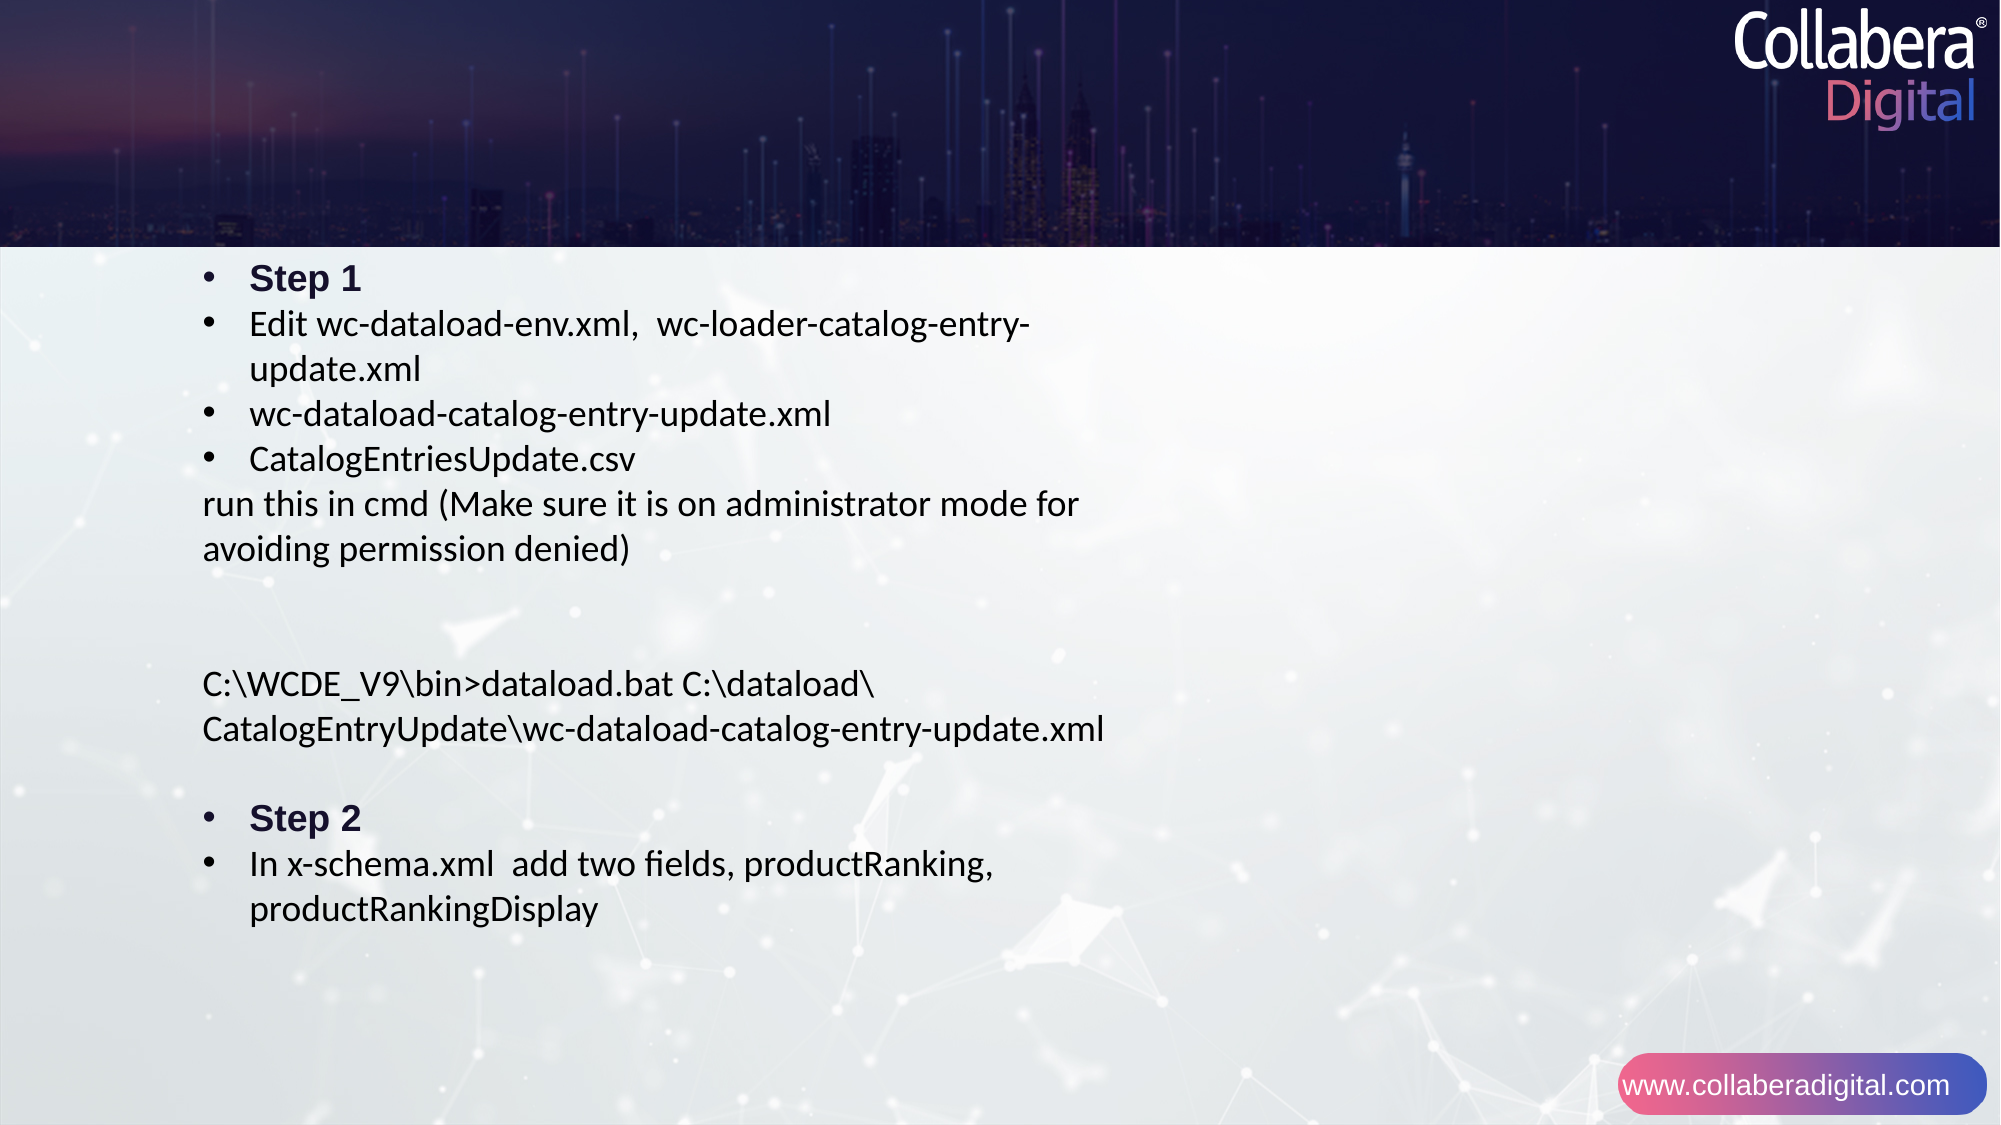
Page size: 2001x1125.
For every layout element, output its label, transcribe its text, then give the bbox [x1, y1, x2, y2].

text_box Step 1 Edit wc-dataload-env.xml, wc-loader-catalog-entry-update.xml wc-dataload-catalog-entry-update.xml CatalogEntriesUpdate.csv run this in cmd (Make sure it is on administrator mode for avoiding permission denied) C:\WCDE_V9\bin>dataload.bat C:\dataload\CatalogEntryUpdate\wc-dataload-catalog-entry-update.xml Step 2 In x-schema.xml add two fields, productRanking, productRankingDisplay [187, 246, 1170, 1117]
picture [0, 0, 2000, 1125]
